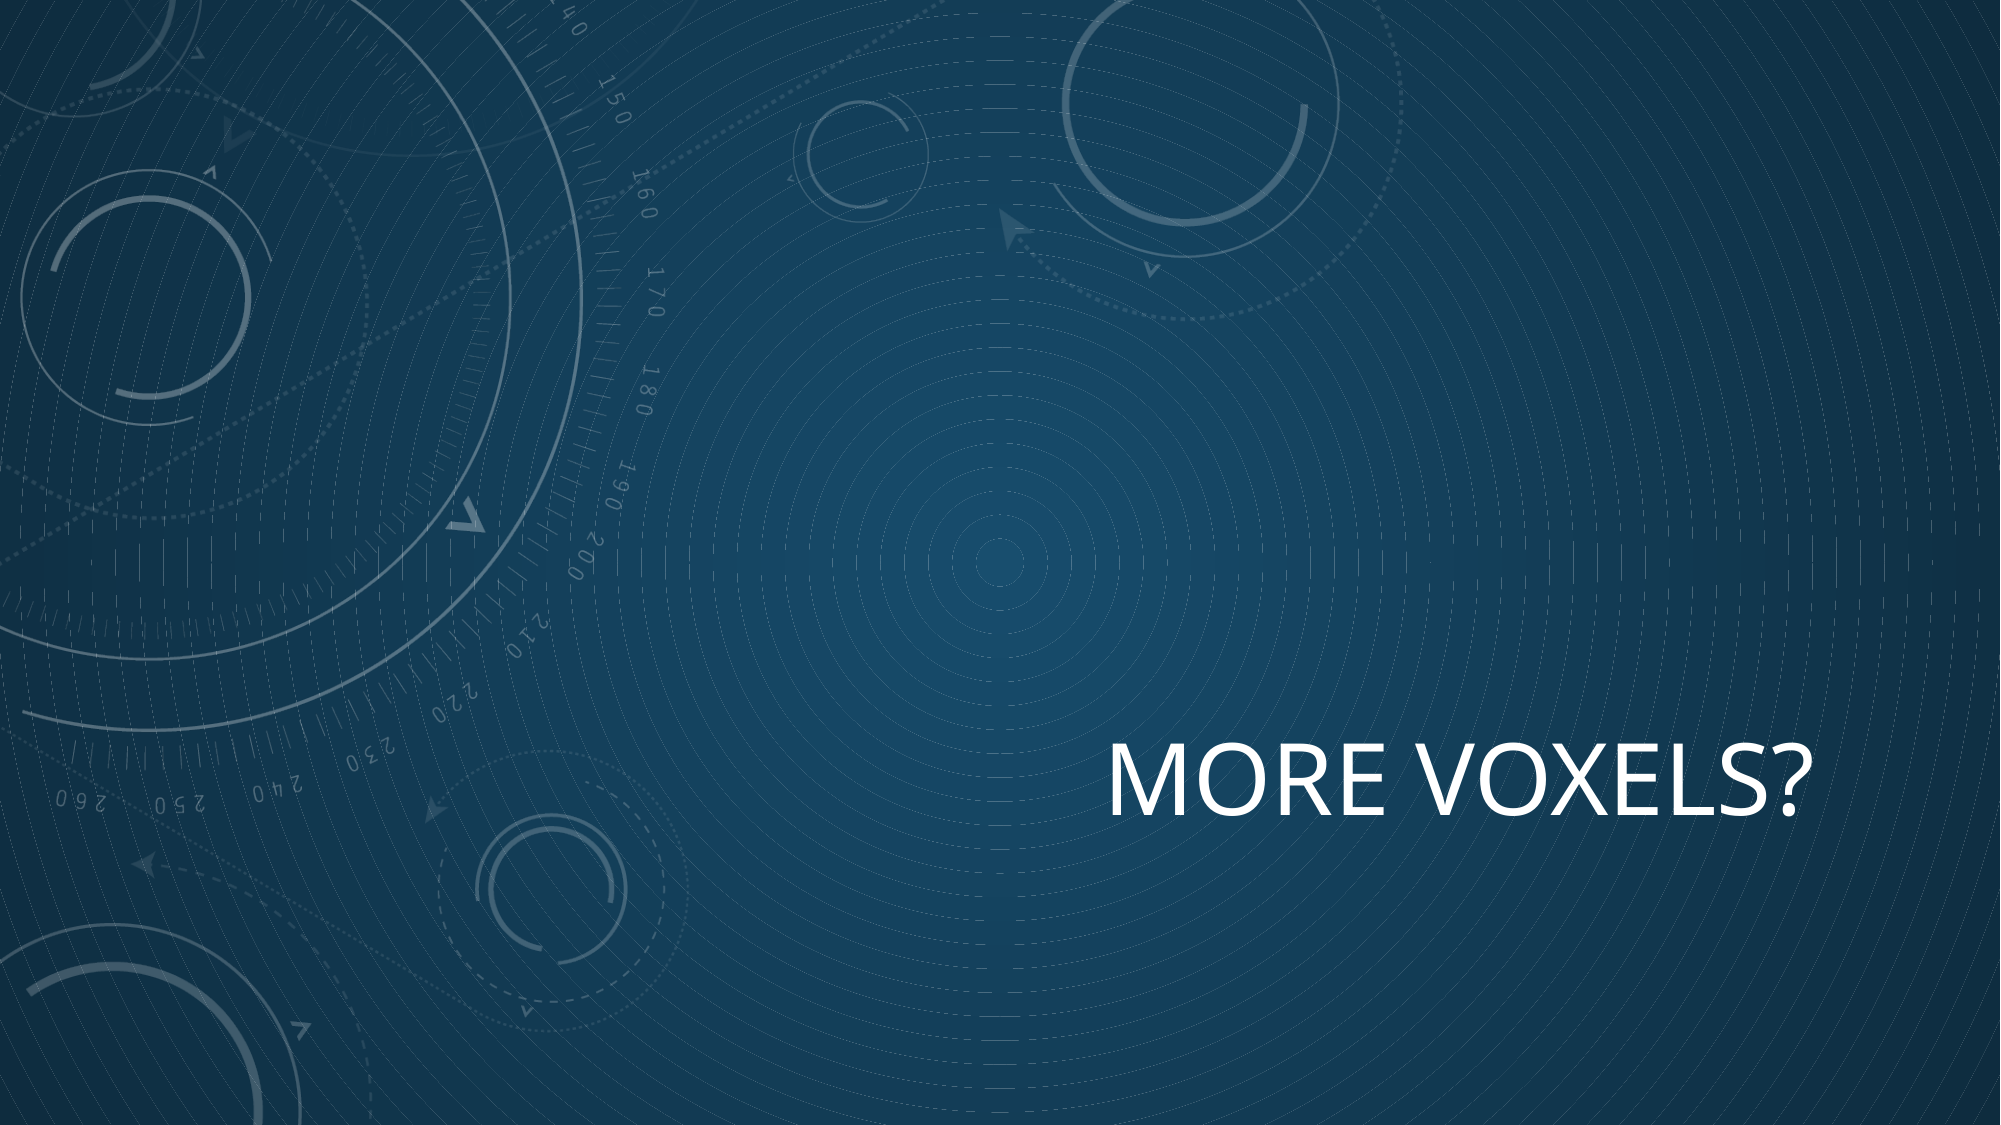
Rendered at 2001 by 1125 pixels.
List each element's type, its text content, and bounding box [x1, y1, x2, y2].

picture [0, 0, 2000, 1125]
title More Voxels? [406, 445, 1831, 843]
